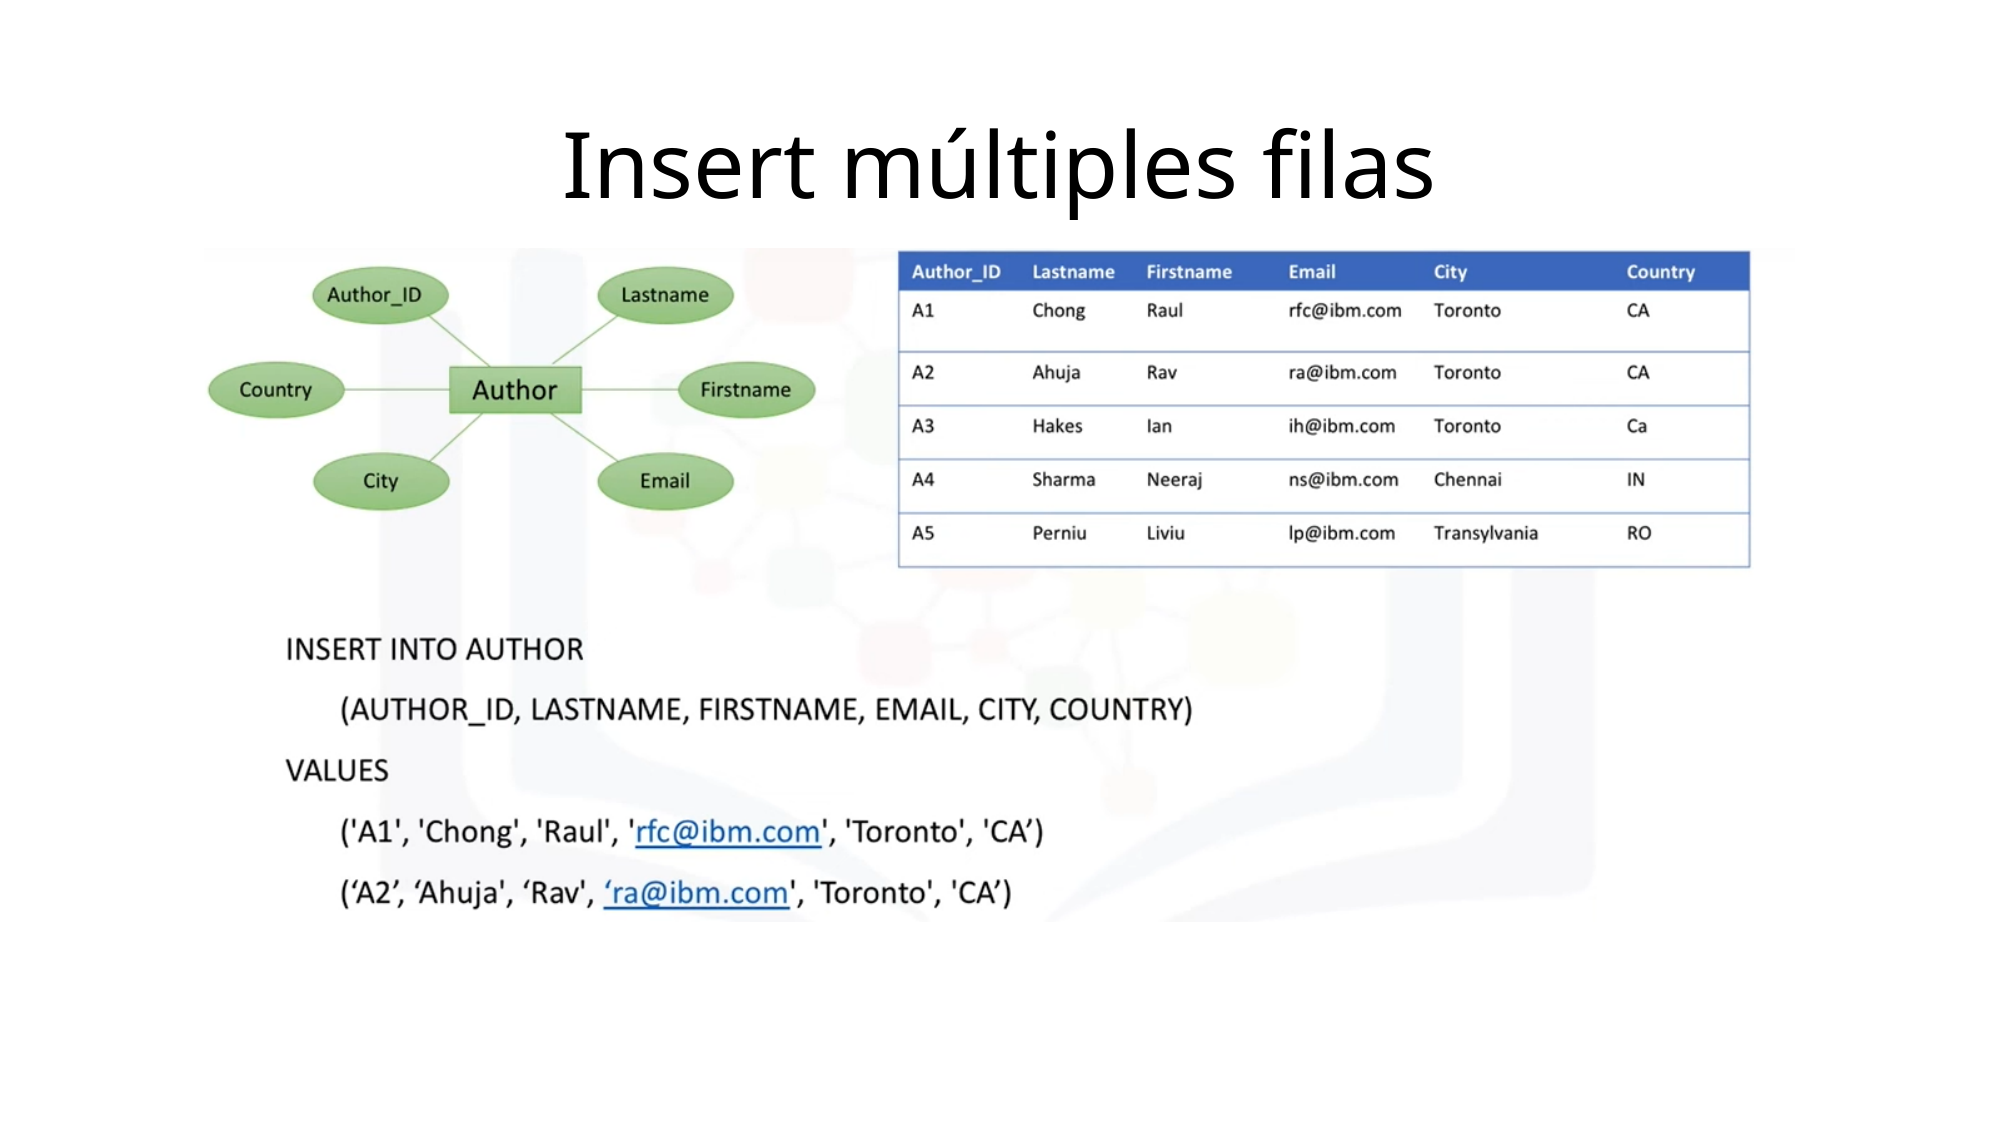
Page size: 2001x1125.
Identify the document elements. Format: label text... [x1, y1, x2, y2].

picture [204, 248, 1795, 922]
title Insert múltiples filas [137, 59, 1863, 278]
